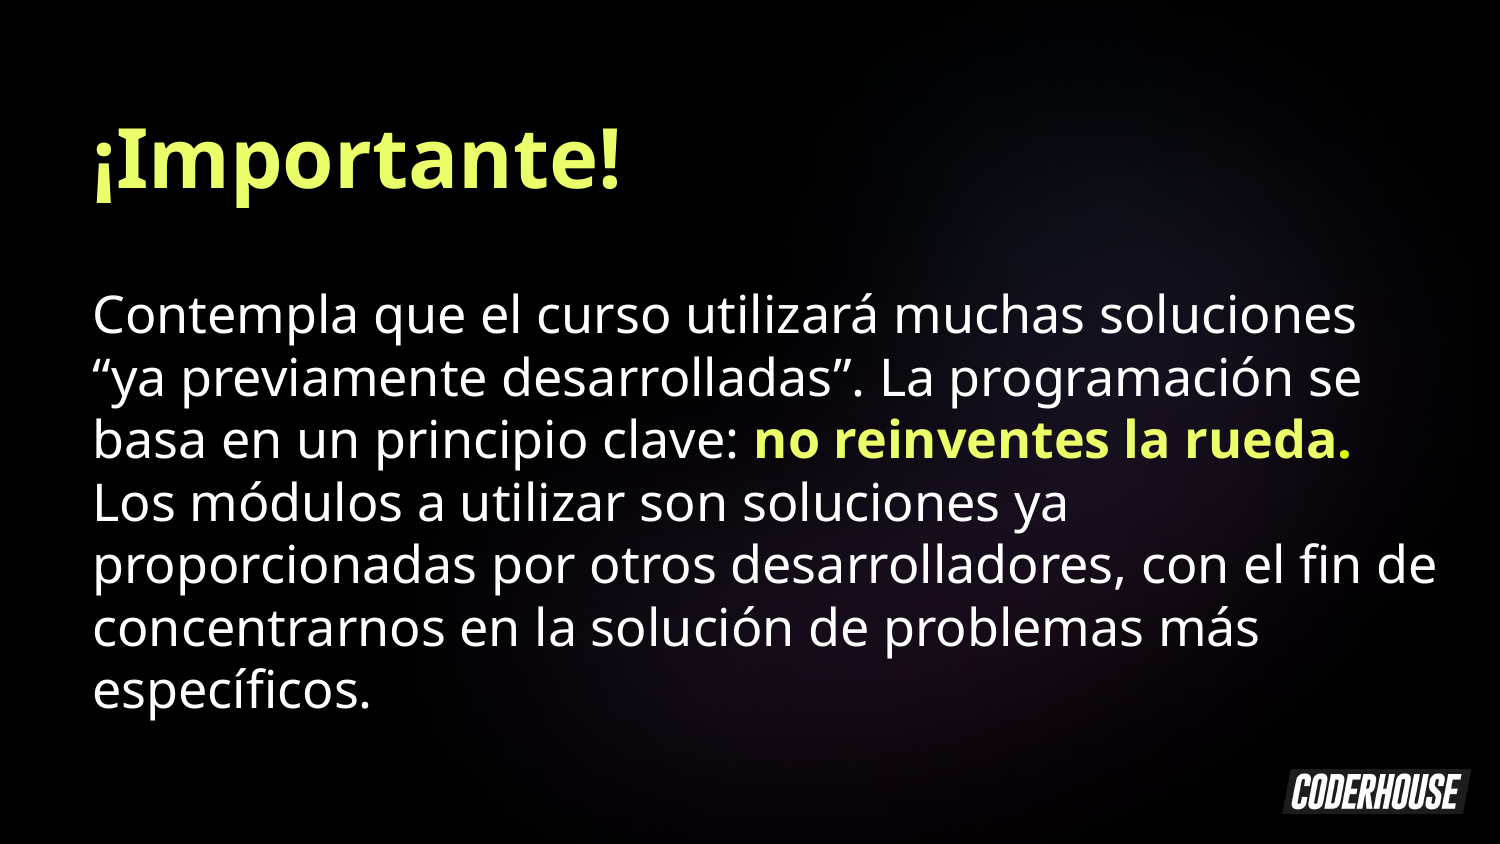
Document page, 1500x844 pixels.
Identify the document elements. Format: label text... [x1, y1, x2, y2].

text_box Contempla que el curso utilizará muchas soluciones “ya previamente desarrolladas”. La programación se basa en un principio clave: no reinventes la rueda. Los módulos a utilizar son soluciones ya proporcionadas por otros desarrolladores, con el fin de concentrarnos en la solución de problemas más específicos. [77, 266, 1458, 734]
picture [0, 0, 1500, 844]
text_box ¡Importante! [77, 101, 1414, 222]
